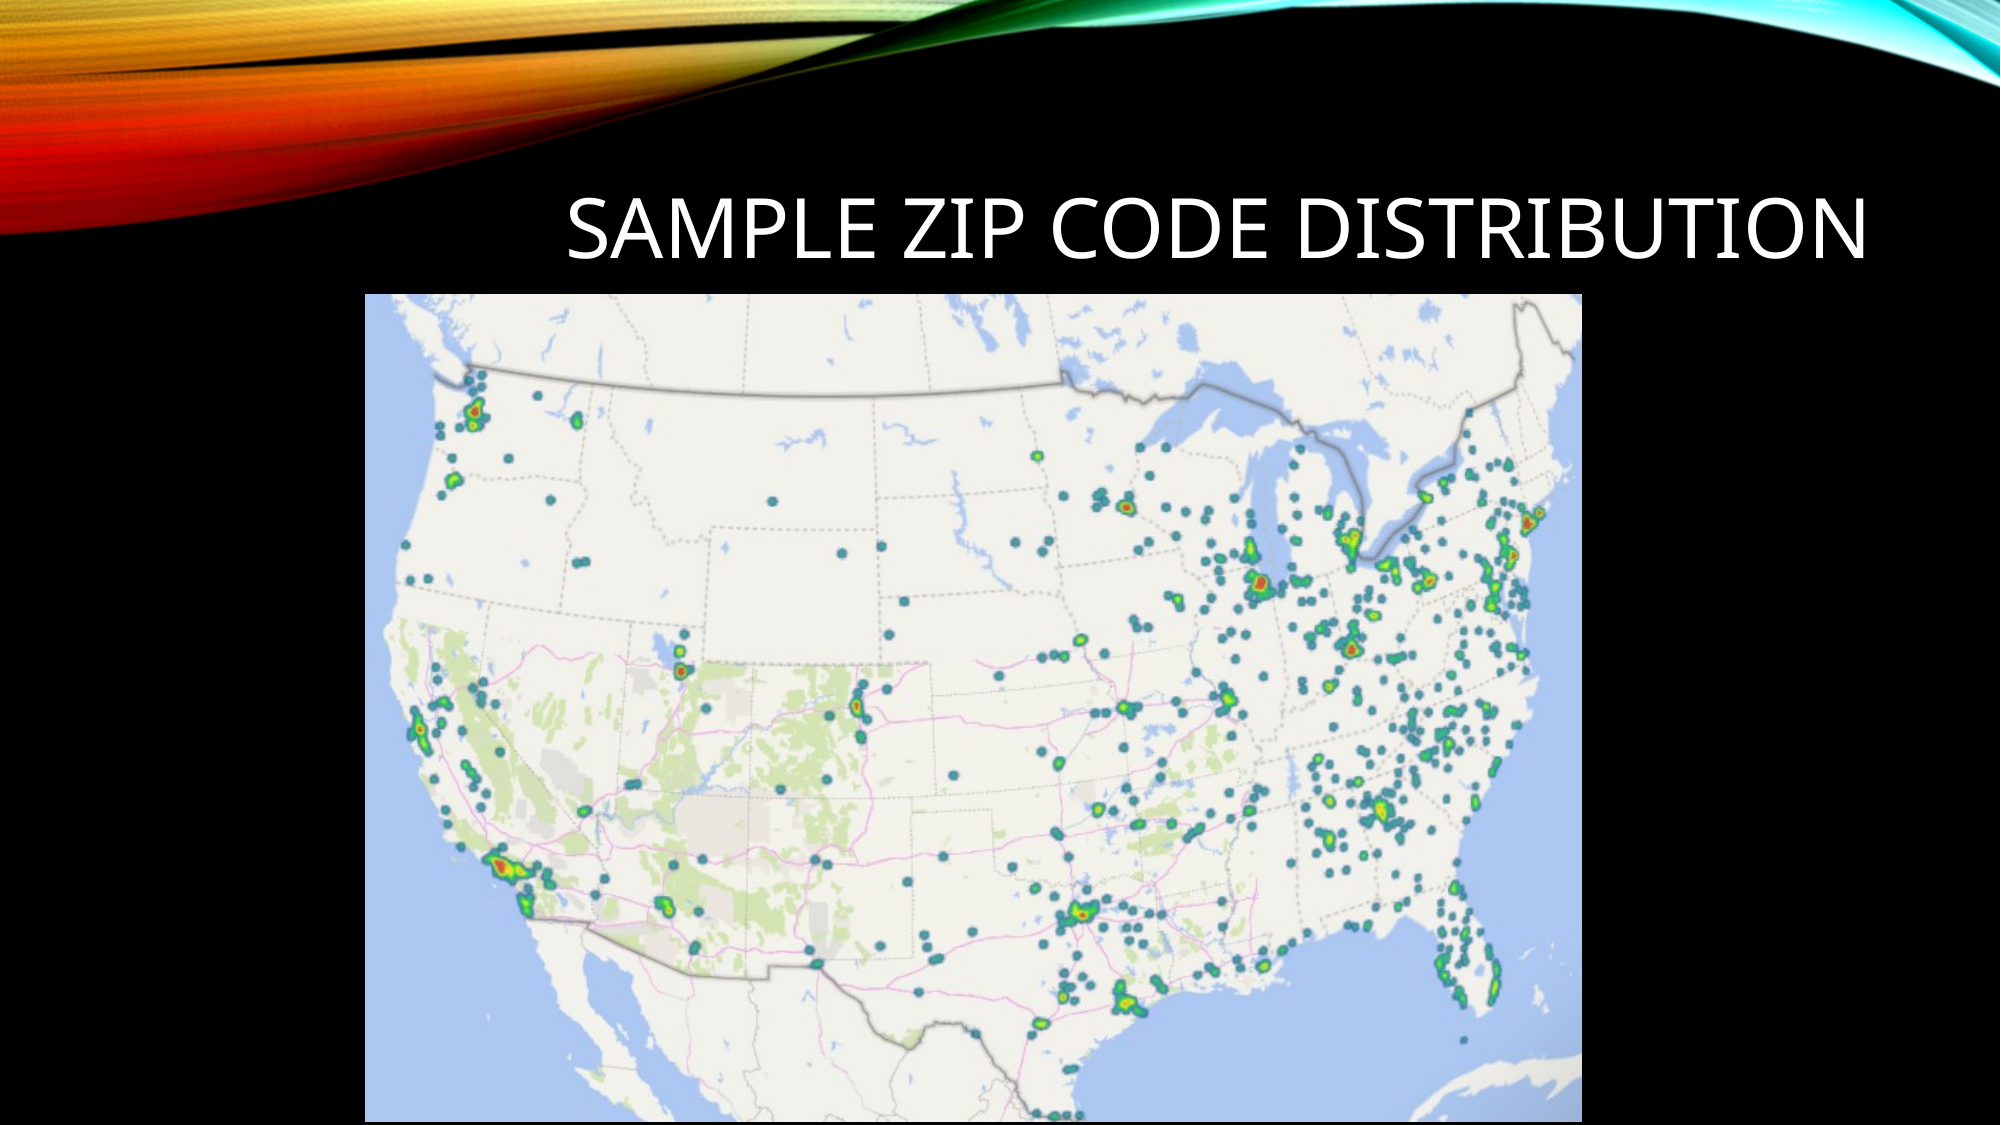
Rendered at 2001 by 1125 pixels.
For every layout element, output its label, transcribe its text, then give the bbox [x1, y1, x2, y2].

picture [0, 0, 2000, 237]
title Sample zip code distribution [474, 125, 1888, 338]
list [364, 294, 1582, 1122]
